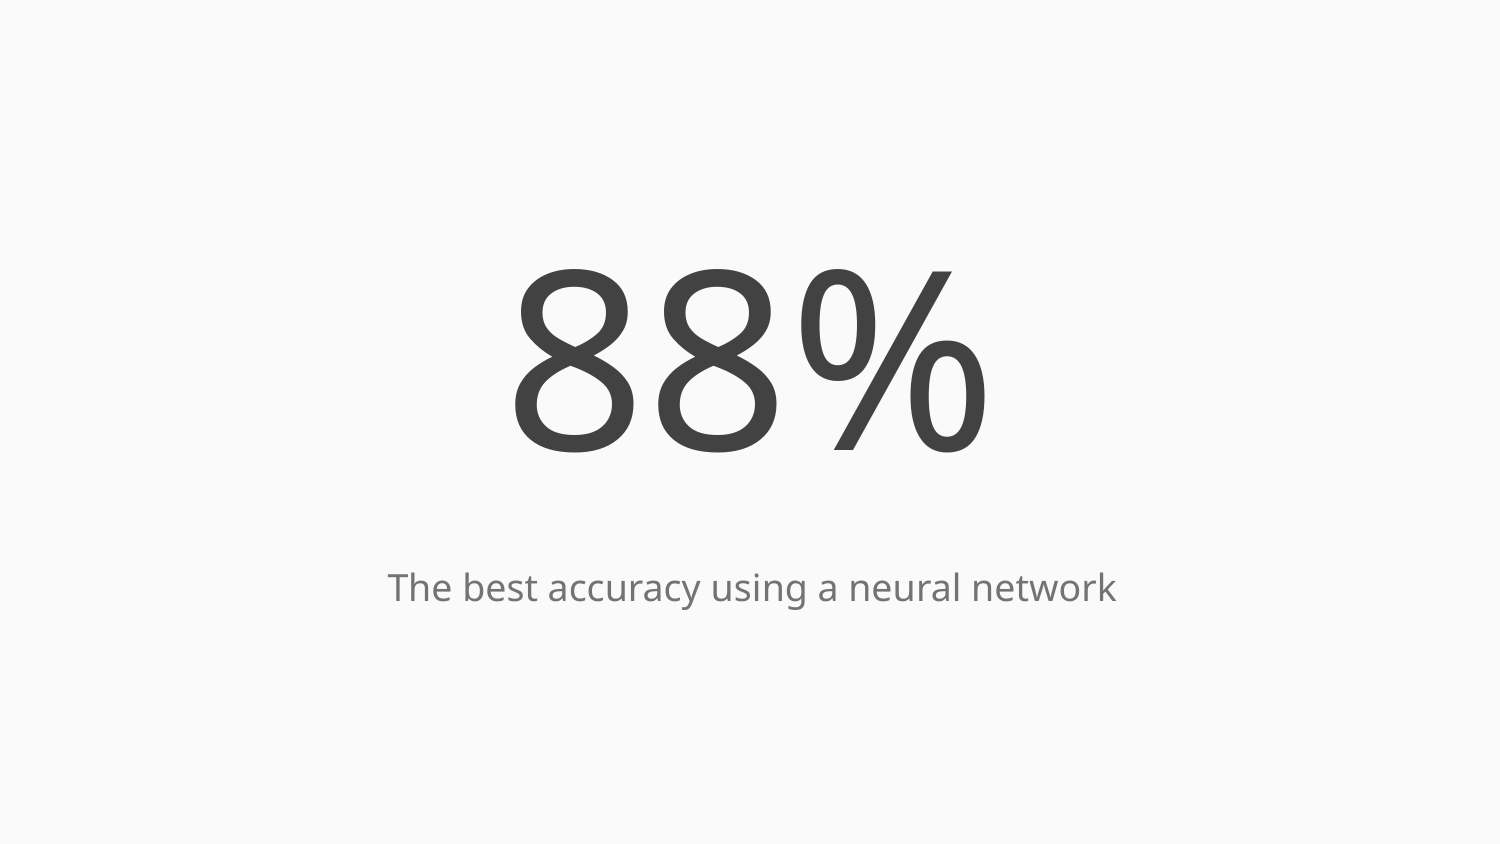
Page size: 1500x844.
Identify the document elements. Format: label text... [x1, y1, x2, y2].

list The best accuracy using a neural network [78, 542, 1427, 756]
title 88% [51, 204, 1449, 516]
